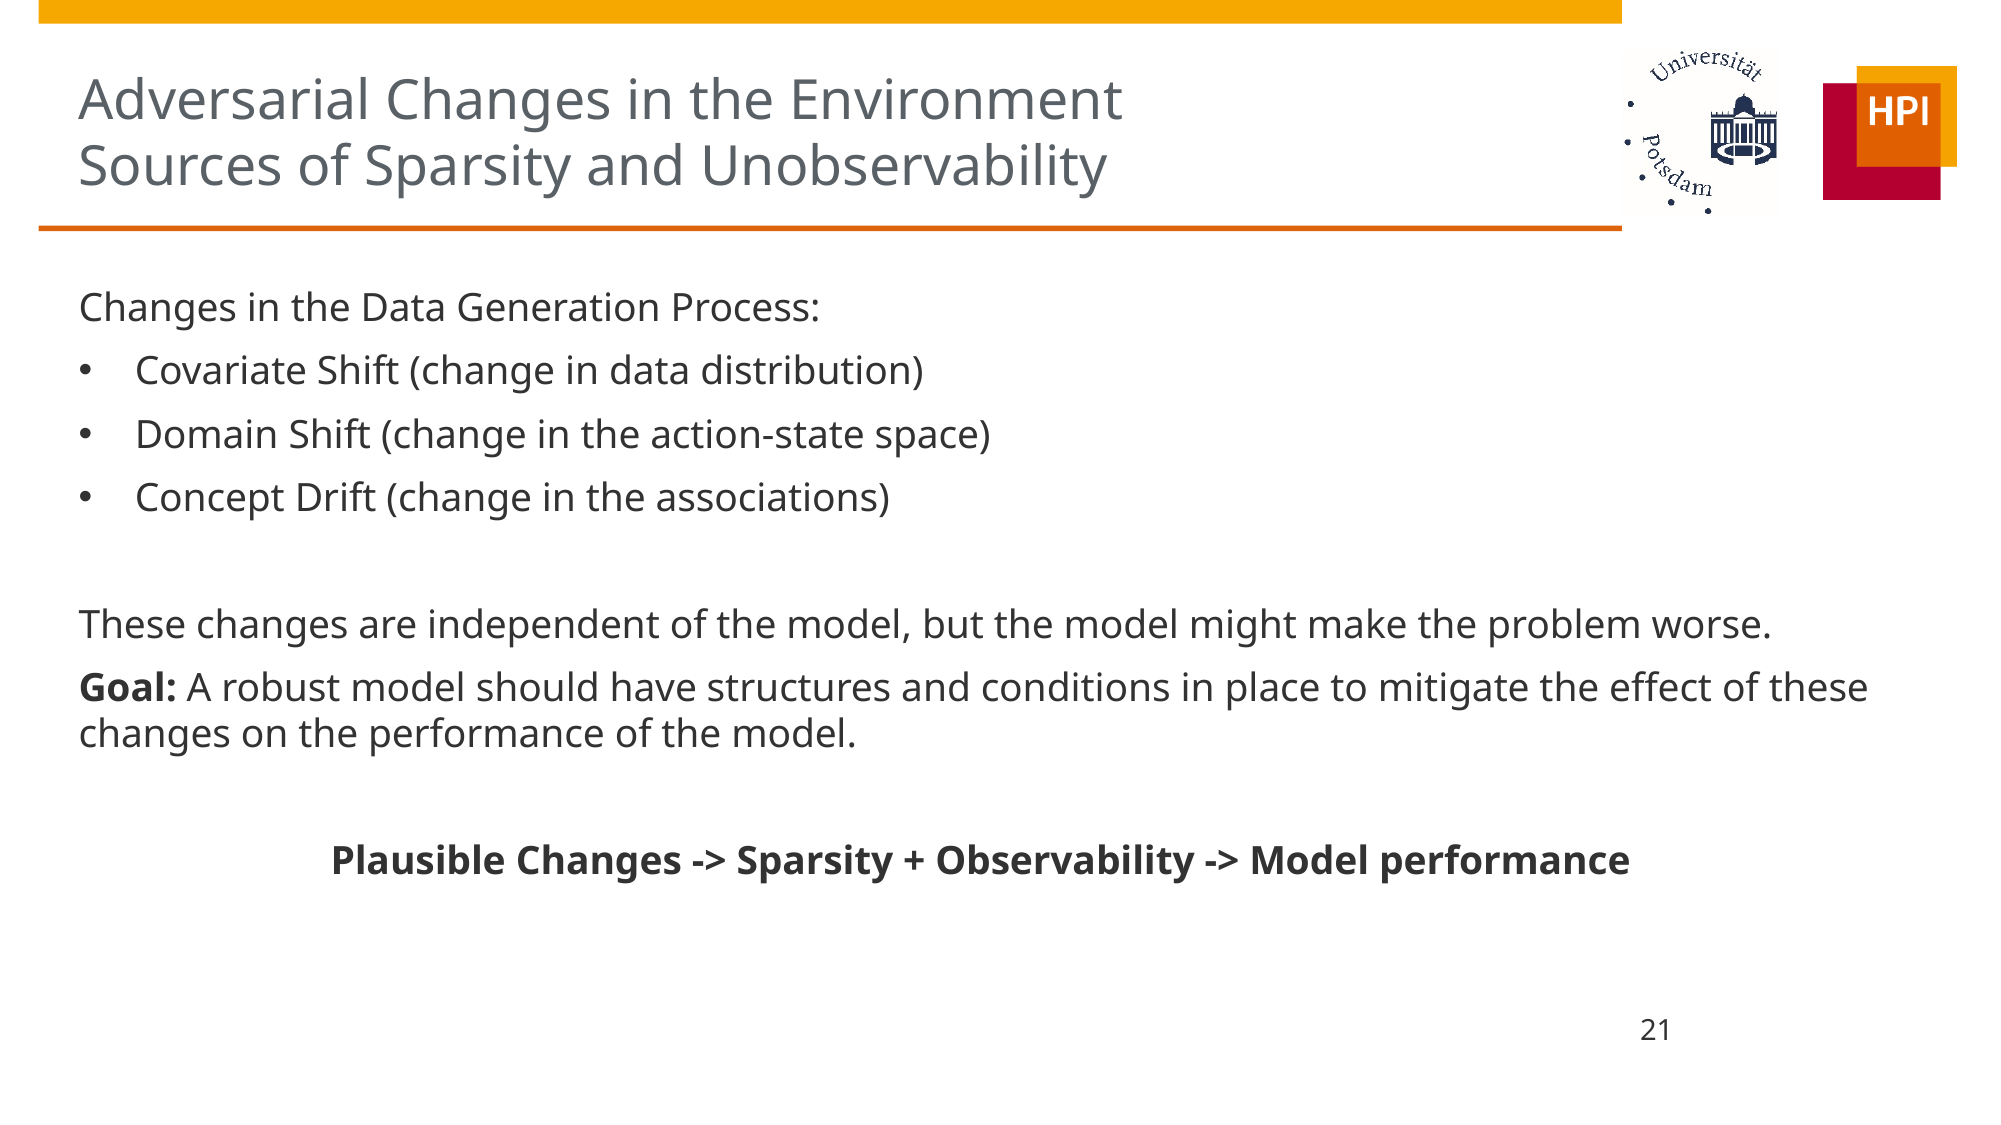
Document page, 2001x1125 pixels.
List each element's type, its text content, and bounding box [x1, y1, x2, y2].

title Adversarial Changes in the Environment Sources of Sparsity and Unobservability [78, 23, 1583, 227]
list Changes in the Data Generation Process: Covariate Shift (change in data distribution) Domain Shift (change in the action-state space) Concept Drift (change in the associations) These changes are independent of the model, but the model might make the problem worse. Goal: A robust model should have structures and conditions in place to mitigate the effect of these changes on the performance of the model. Plausible Changes -> Sparsity + Observability -> Model performance [78, 271, 1883, 1102]
slide_number 21 [1622, 1011, 1961, 1051]
picture [1622, 49, 1779, 216]
picture [1823, 66, 1957, 200]
